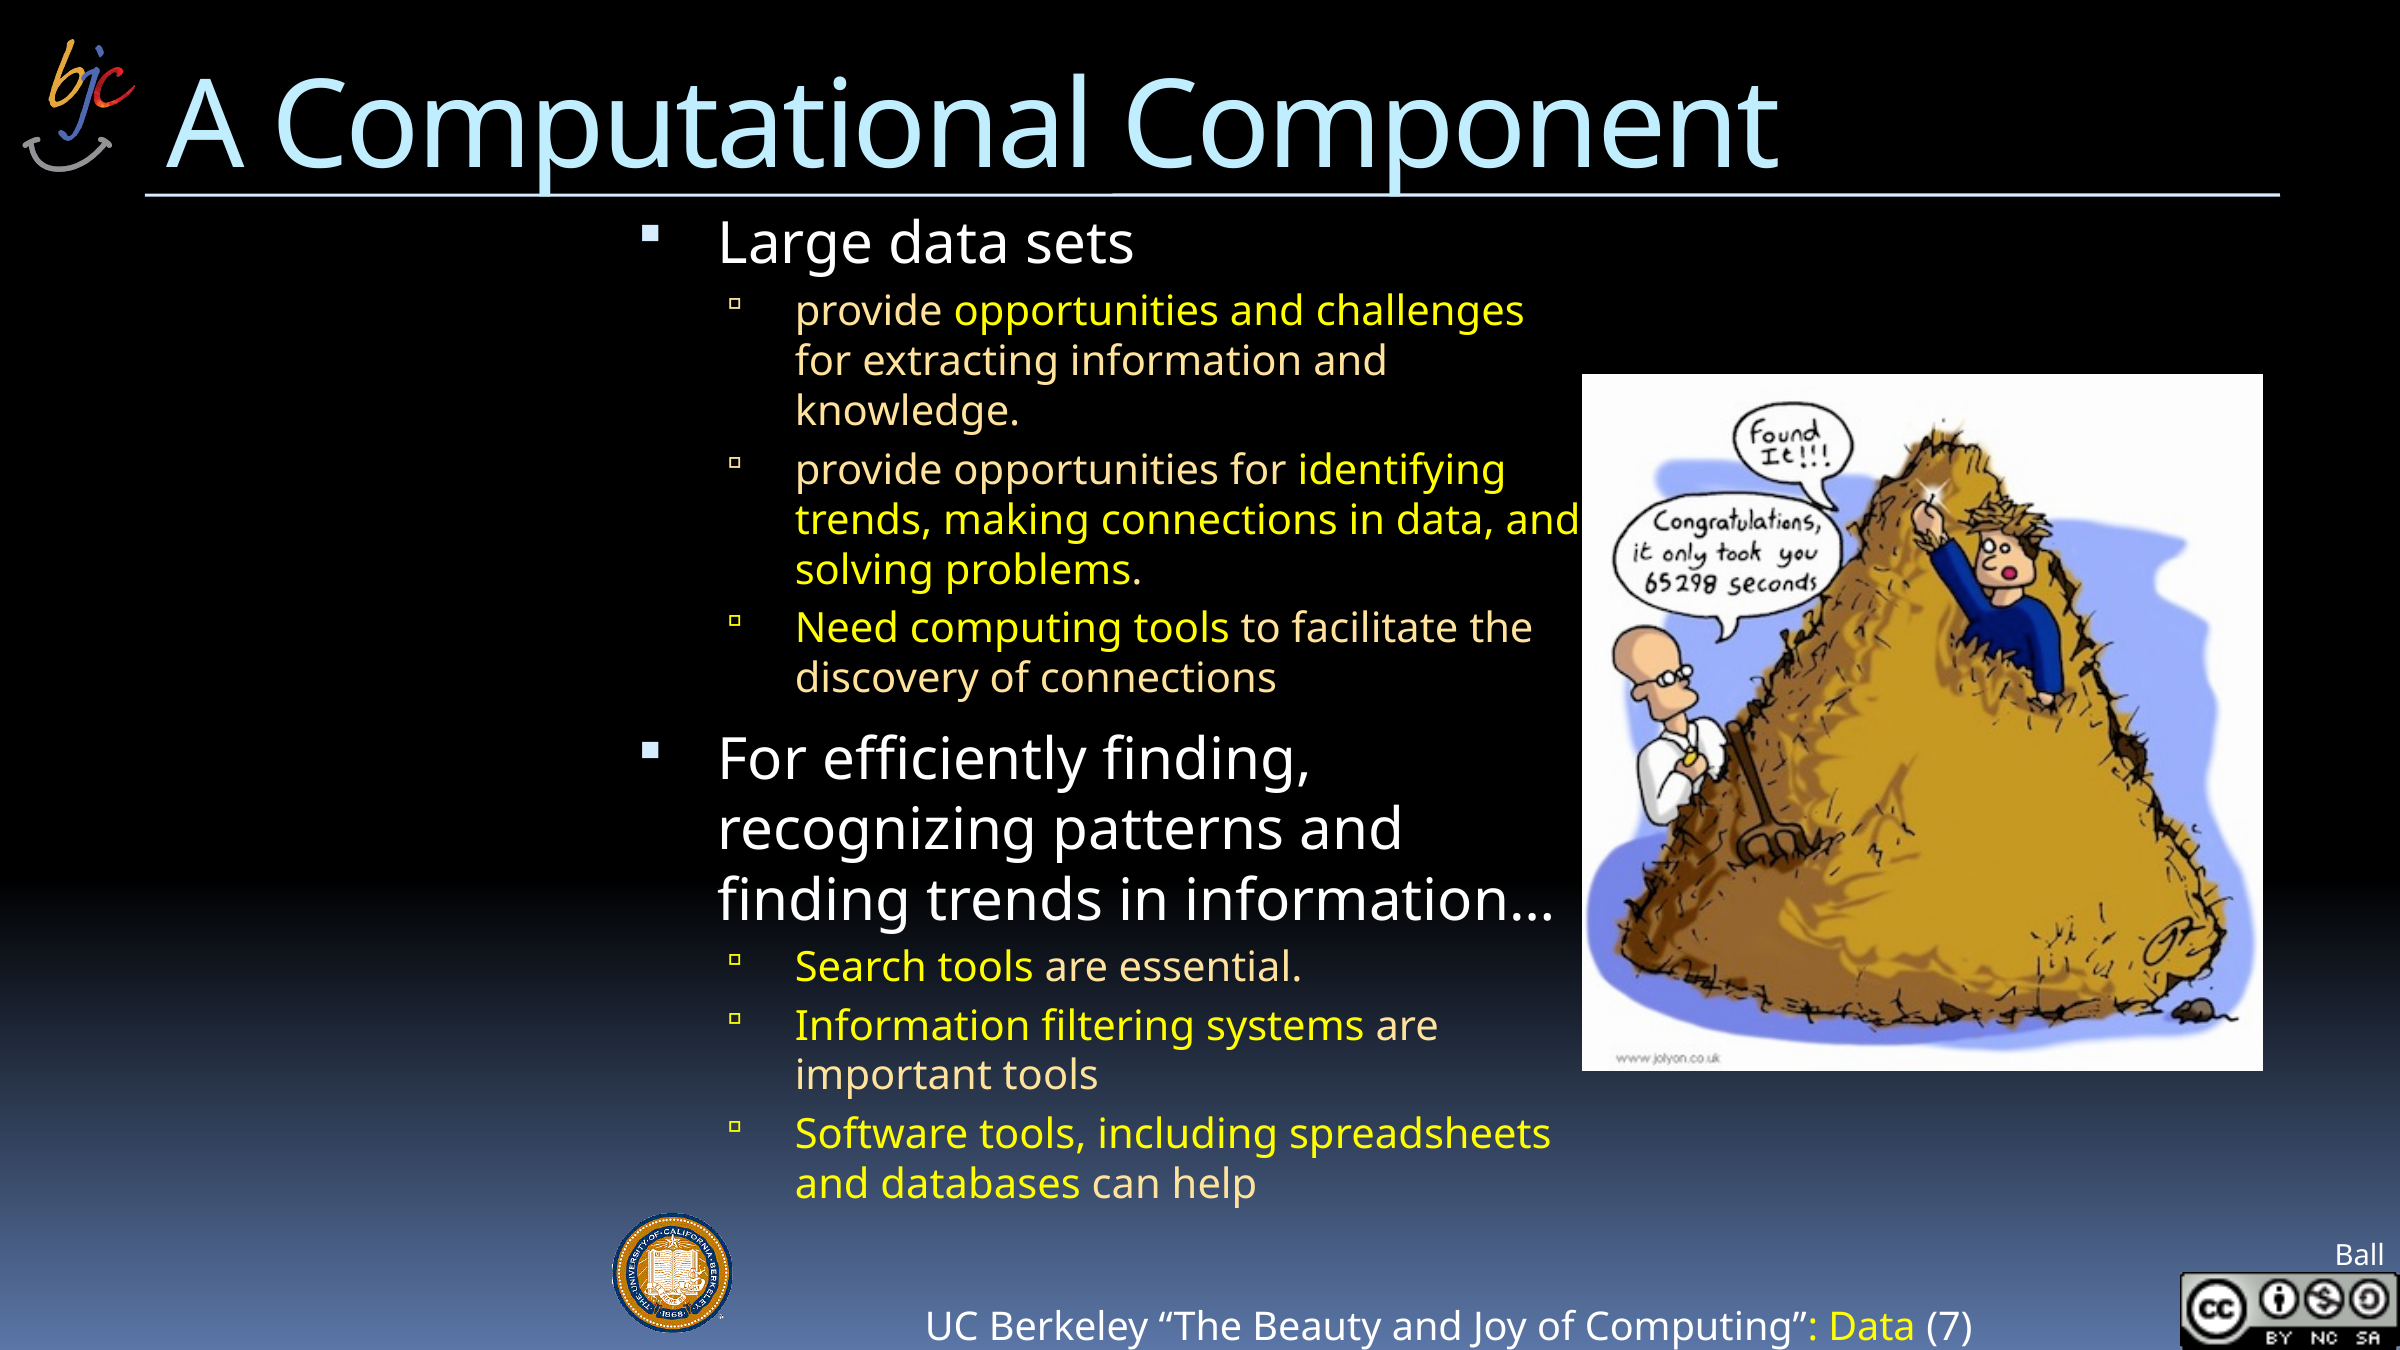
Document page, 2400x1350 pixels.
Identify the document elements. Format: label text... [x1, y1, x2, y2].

picture [20, 35, 137, 175]
picture [2180, 1272, 2400, 1350]
list Large data sets provide opportunities and challenges for extracting information and knowledge. provide opportunities for identifying trends, making connections in data, and solving problems. Need computing tools to facilitate the discovery of connections For efficiently finding, recognizing patterns and finding trends in information… Search tools are essential. Information filtering systems are important tools Software tools, including spreadsheets and databases can help [599, 194, 1613, 1252]
title A Computational Component [144, 33, 2288, 184]
picture [612, 1252, 733, 1333]
picture [1581, 374, 2263, 1072]
